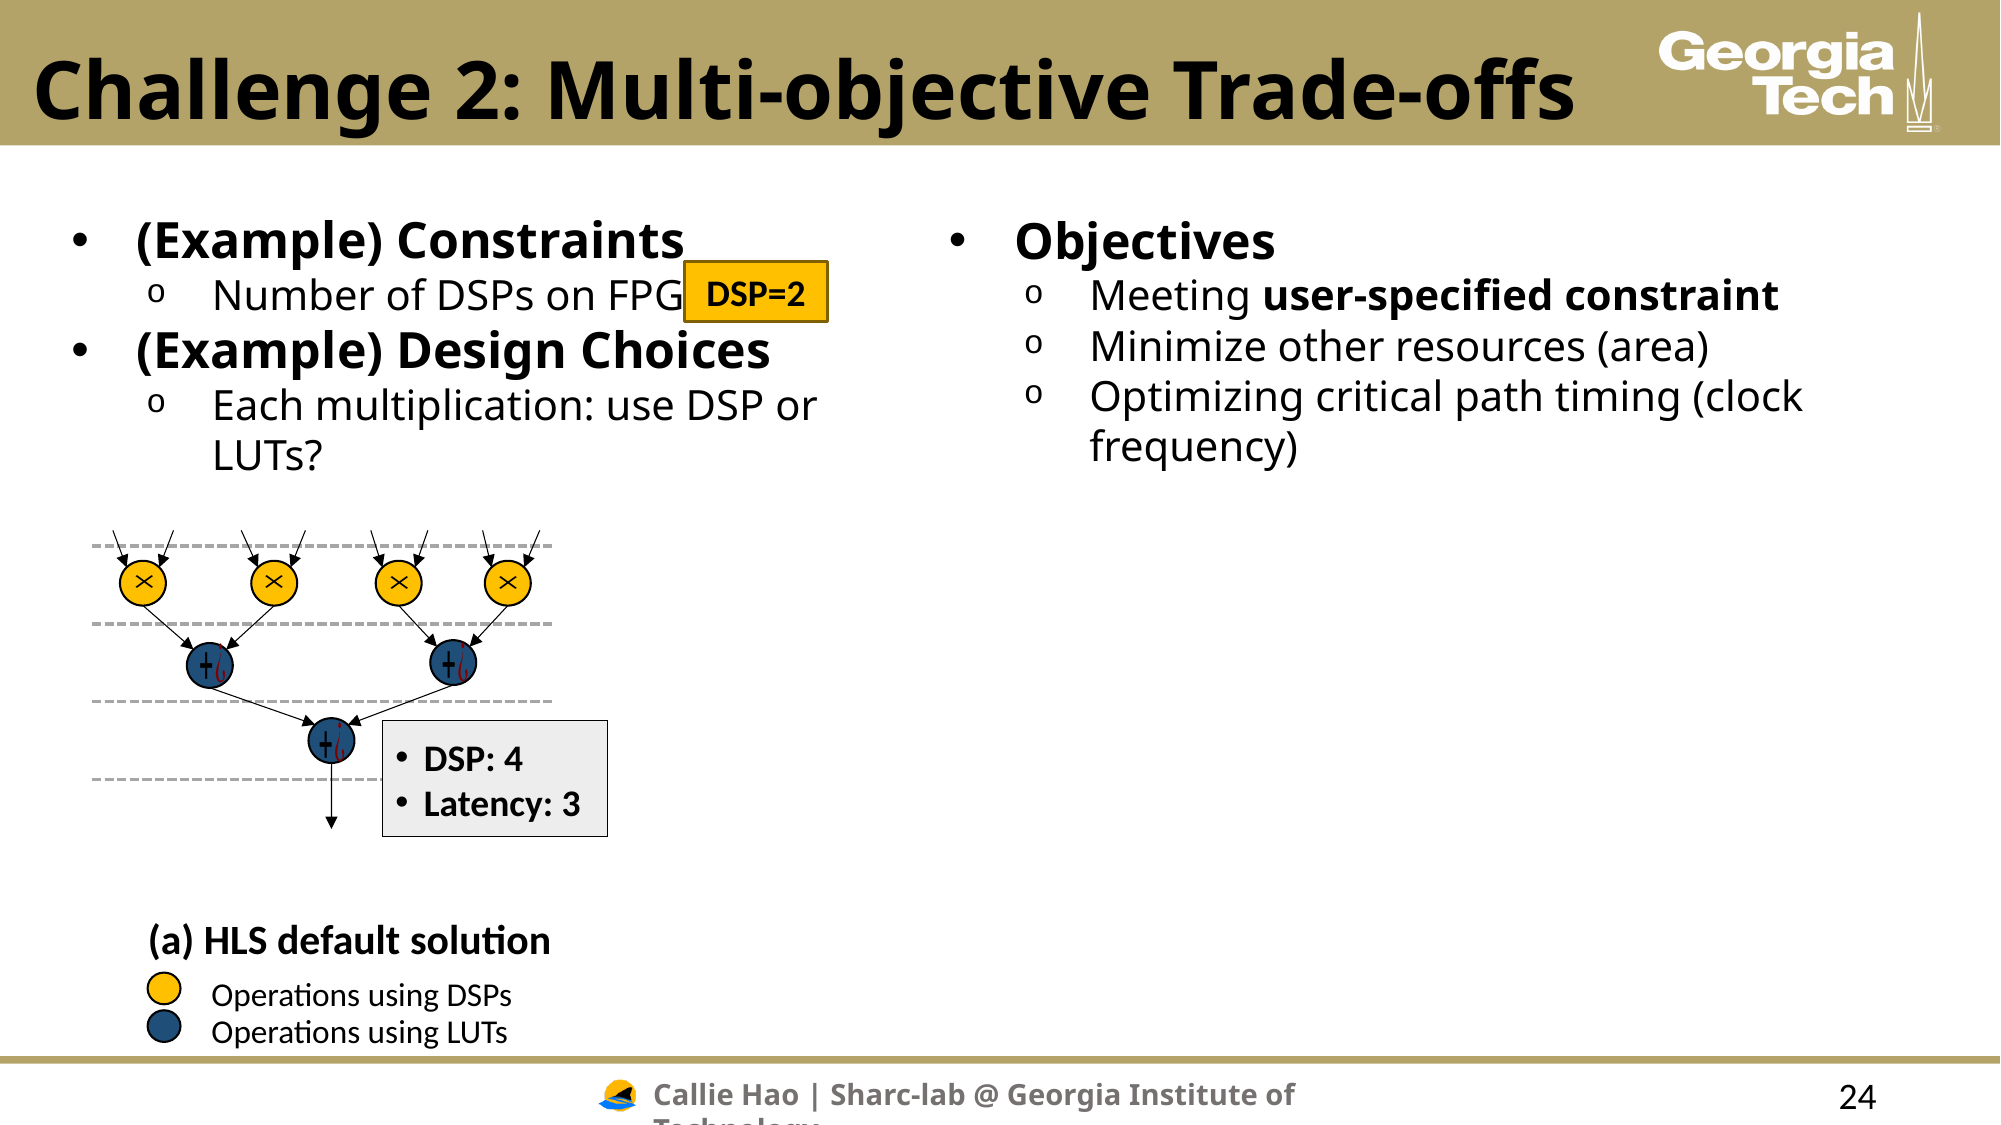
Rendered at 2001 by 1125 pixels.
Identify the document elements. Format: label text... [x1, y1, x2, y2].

text_box Objectives Meeting user-specified constraint Minimize other resources (area) Optimizing critical path timing (clock frequency) [933, 201, 1943, 513]
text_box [112, 530, 127, 568]
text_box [484, 560, 531, 606]
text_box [524, 530, 540, 568]
picture [596, 1076, 640, 1112]
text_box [414, 530, 428, 568]
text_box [241, 530, 259, 568]
text_box DSP: 4 Latency: 3 [382, 720, 608, 837]
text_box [159, 530, 174, 568]
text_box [482, 530, 492, 568]
list (Example) Constraints Number of DSPs on FPGA (Example) Design Choices Each multiplication: use DSP or LUTs? [56, 201, 933, 455]
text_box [119, 560, 166, 606]
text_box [209, 687, 316, 725]
picture [1659, 12, 1941, 133]
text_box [375, 560, 422, 606]
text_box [370, 530, 383, 568]
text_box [92, 545, 556, 780]
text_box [251, 560, 298, 606]
text_box (a) HLS default solution [134, 909, 598, 976]
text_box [142, 605, 194, 650]
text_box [347, 685, 454, 725]
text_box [147, 967, 662, 1065]
title Challenge 2: Multi-objective Trade-offs [17, 42, 1875, 145]
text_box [290, 530, 306, 568]
text_box DSP=2 [684, 261, 828, 322]
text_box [226, 605, 275, 650]
slide_number 24 [1823, 1064, 1941, 1114]
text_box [469, 605, 508, 647]
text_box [398, 605, 438, 647]
